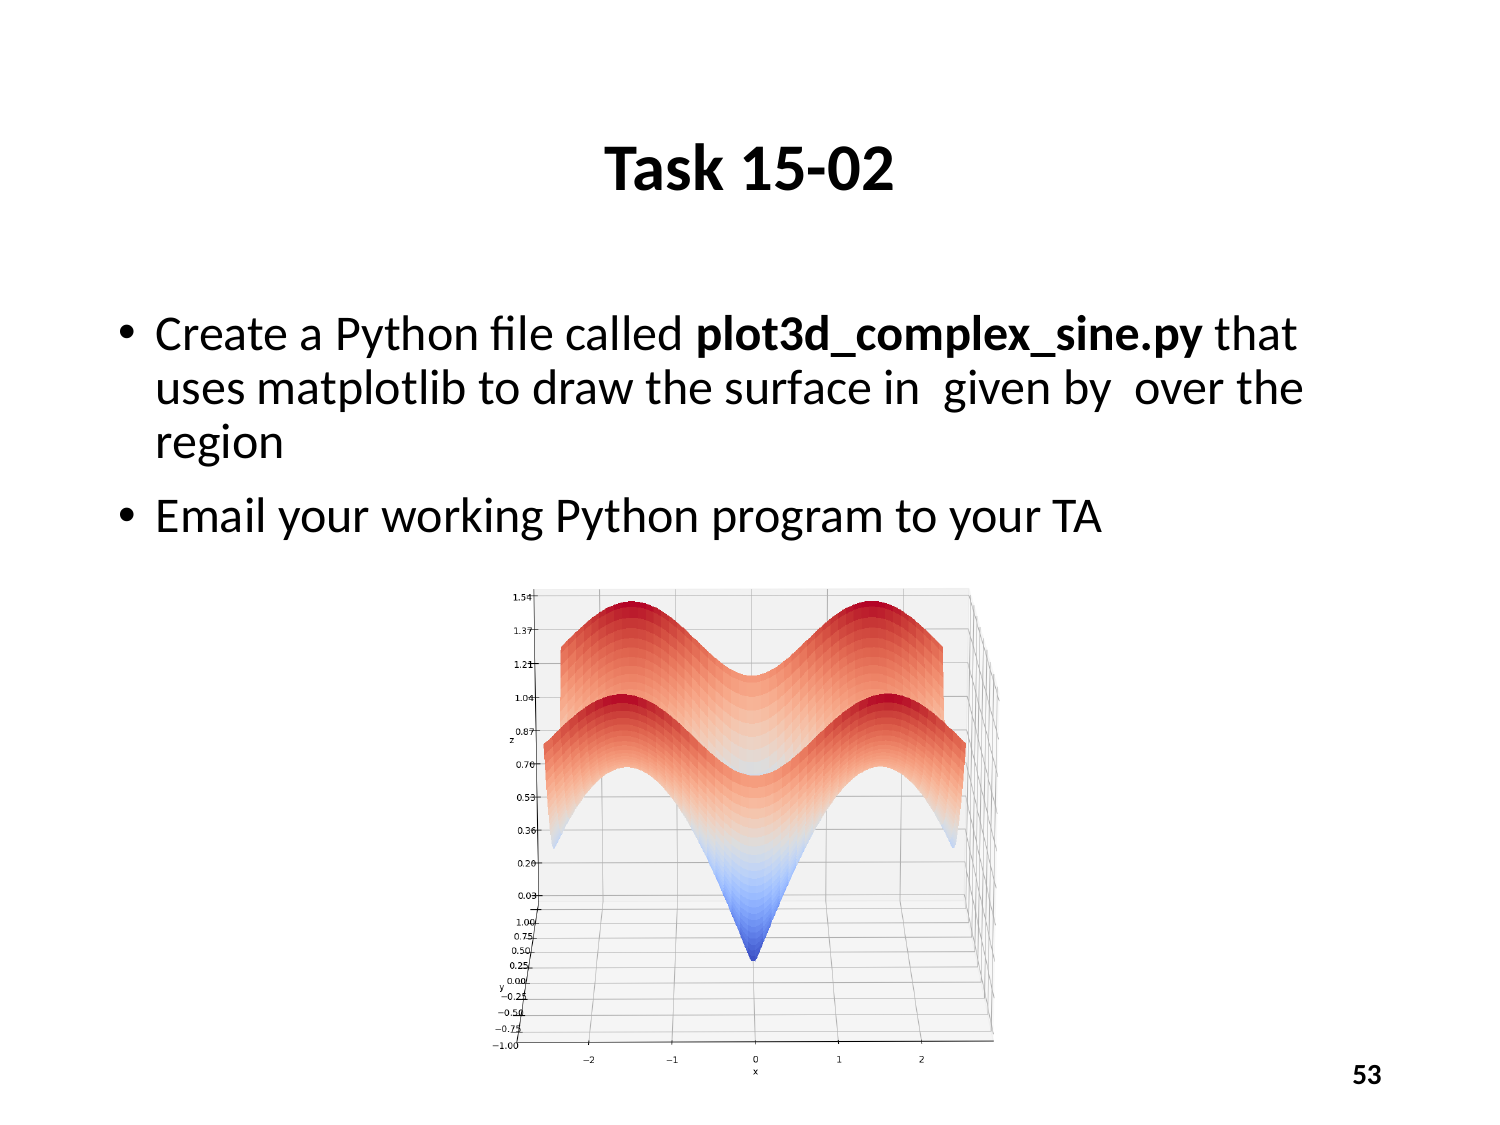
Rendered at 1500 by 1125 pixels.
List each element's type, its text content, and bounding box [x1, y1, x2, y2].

picture [482, 575, 1018, 1084]
slide_number 53 [1059, 1042, 1397, 1103]
title Task 15-02 [103, 59, 1397, 278]
